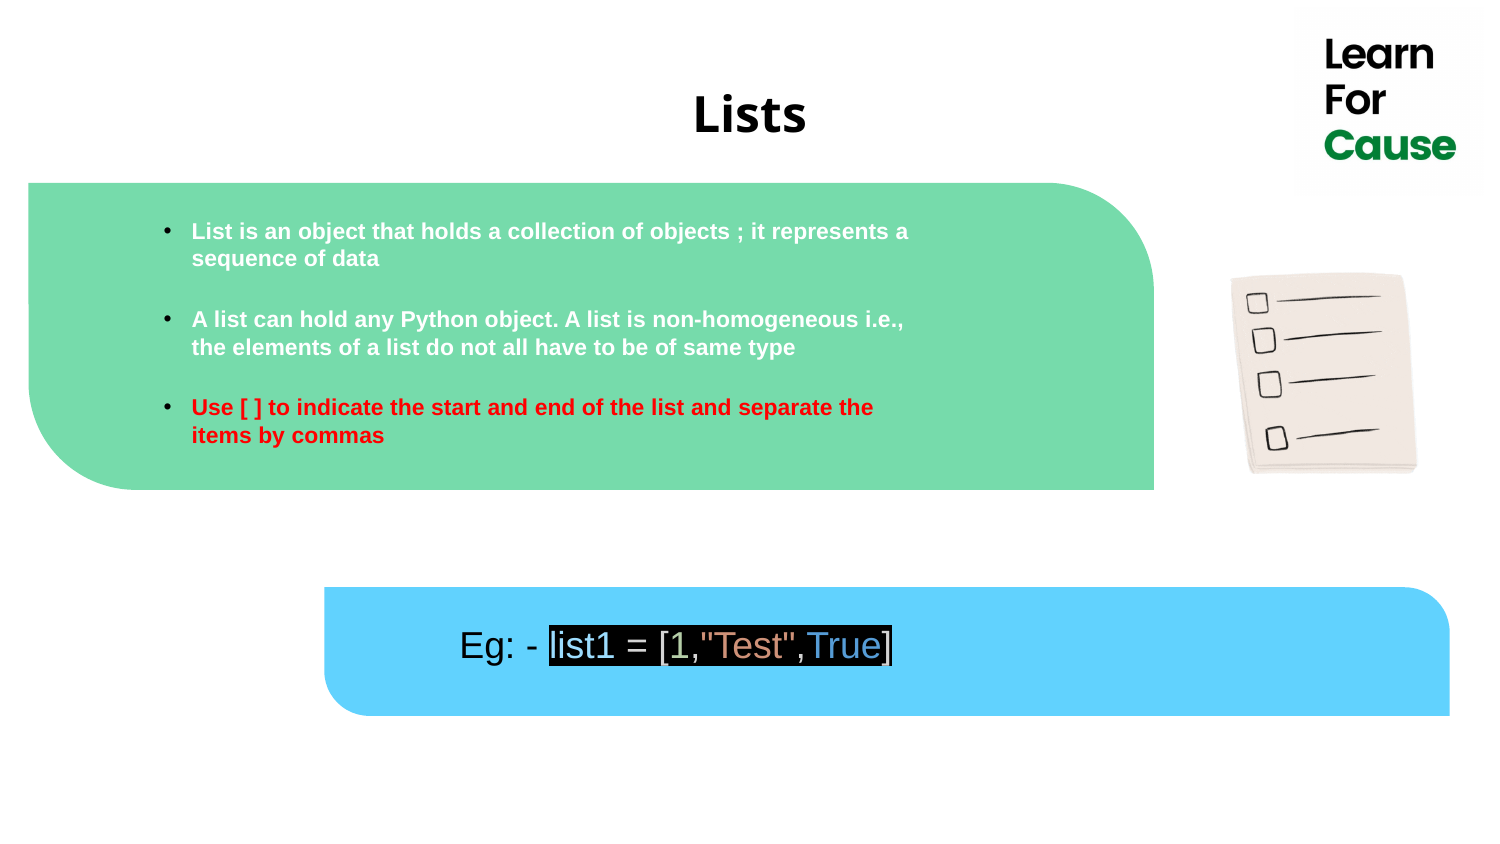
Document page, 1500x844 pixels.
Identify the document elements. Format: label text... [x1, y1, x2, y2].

text_box List is an object that holds a collection of objects ; it represents a sequence of data A list can hold any Python object. A list is non-homogeneous i.e., the elements of a list do not all have to be of same type Use [ ] to indicate the start and end of the list and separate the items by commas [148, 201, 955, 471]
text_box [324, 587, 1450, 716]
picture [1294, 6, 1484, 197]
title Lists [75, 67, 1289, 162]
text_box Eg: - list1 = [1,"Test",True] [444, 606, 1251, 716]
text_box [28, 182, 1154, 490]
picture [1178, 220, 1476, 518]
